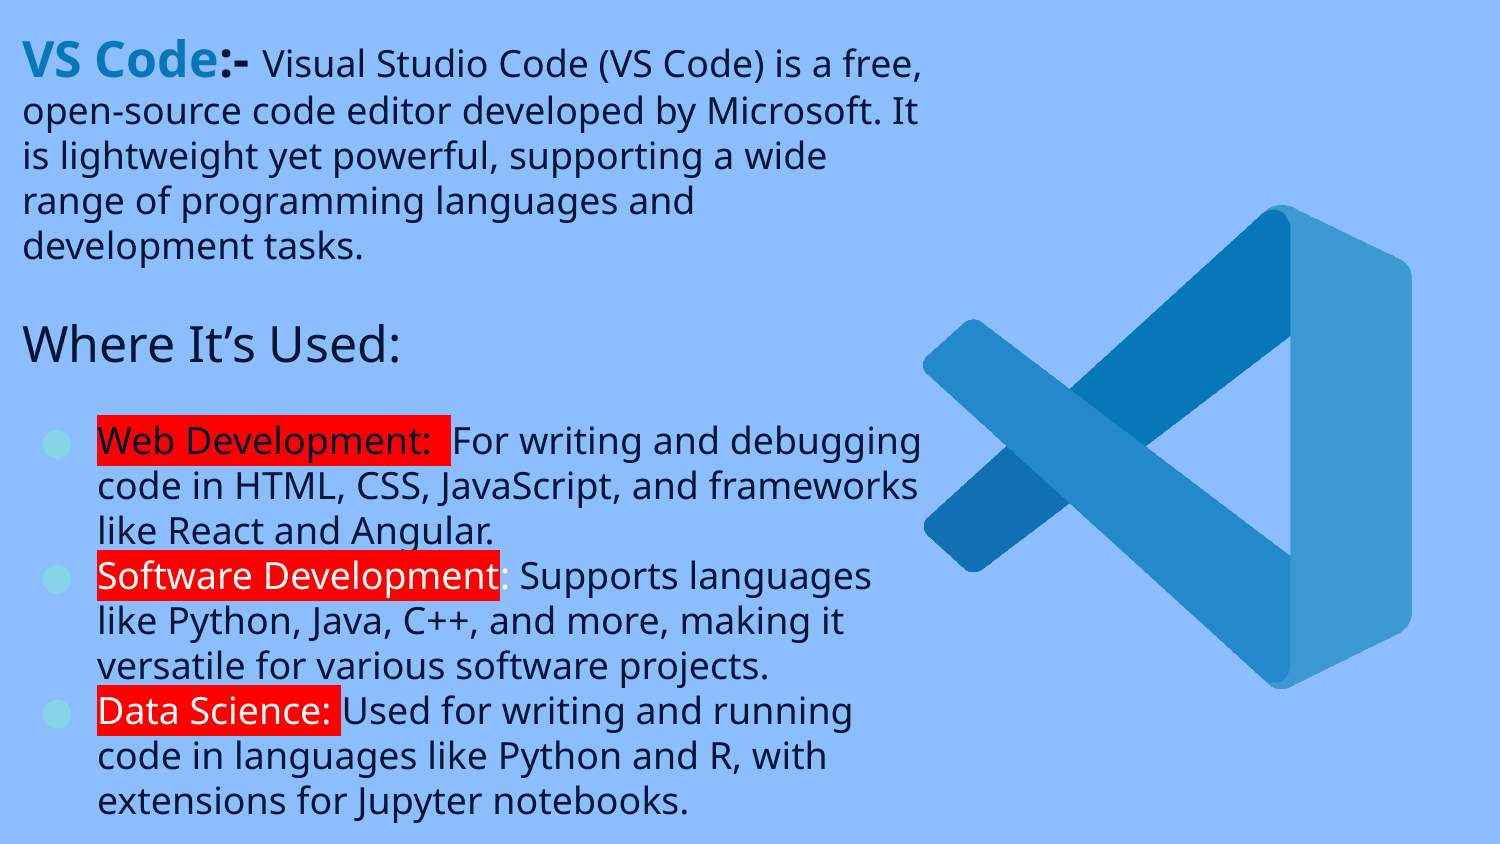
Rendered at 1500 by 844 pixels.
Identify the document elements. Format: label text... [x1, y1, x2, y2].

picture [908, 188, 1427, 706]
list VS Code:- Visual Studio Code (VS Code) is a free, open-source code editor developed by Microsoft. It is lightweight yet powerful, supporting a wide range of programming languages and development tasks. Where It’s Used: Web Development: For writing and debugging code in HTML, CSS, JavaScript, and frameworks like React and Angular. Software Development: Supports languages like Python, Java, C++, and more, making it versatile for various software projects. Data Science: Used for writing and running code in languages like Python and R, with extensions for Jupyter notebooks. [22, 27, 934, 829]
